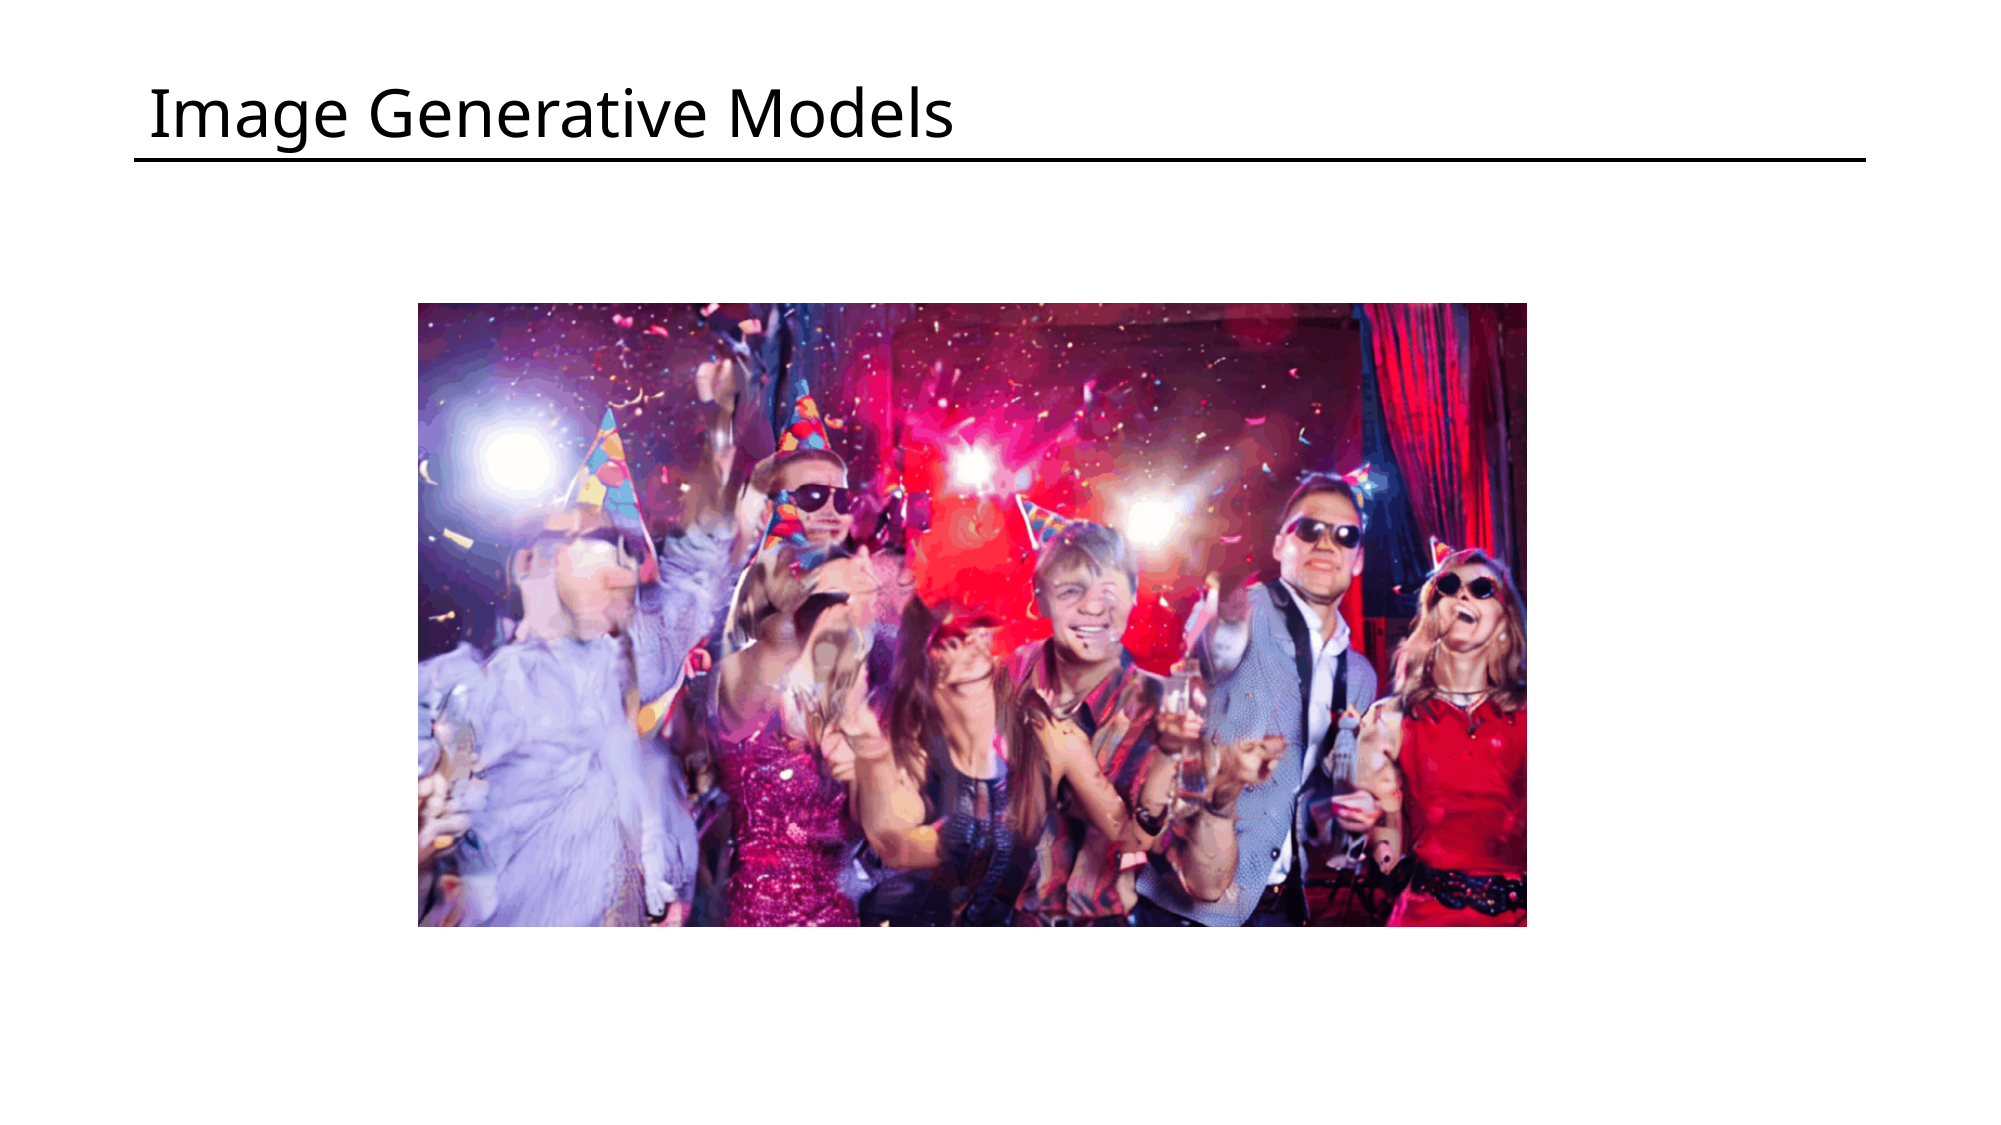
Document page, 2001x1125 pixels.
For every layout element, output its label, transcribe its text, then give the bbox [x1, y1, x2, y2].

picture [418, 303, 1527, 927]
text_box Image Generative Models [134, 16, 1683, 159]
